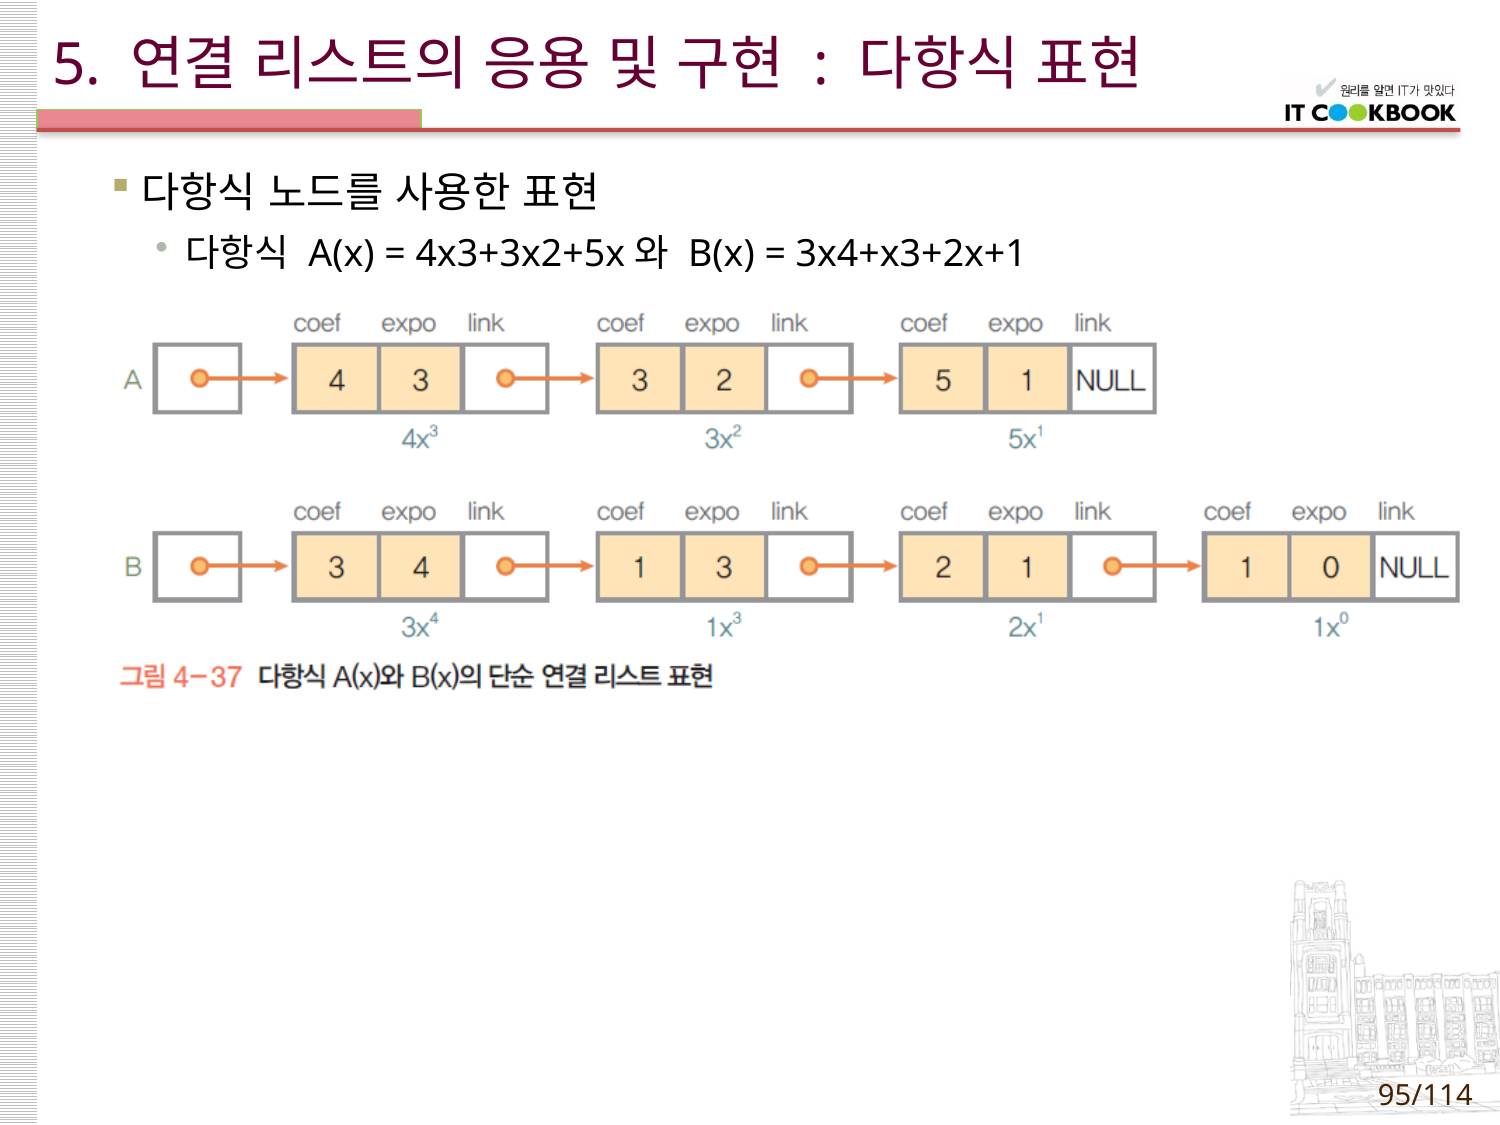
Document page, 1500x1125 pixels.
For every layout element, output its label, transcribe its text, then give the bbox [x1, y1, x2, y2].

picture [1290, 874, 1500, 1125]
list 다항식 노드를 사용한 표현 다항식 A(x) = 4x3+3x2+5x와 B(x) = 3x4+x3+2x+1 [37, 152, 1463, 1091]
picture [111, 302, 1467, 693]
title 5. 연결 리스트의 응용 및 구현 : 다항식 표현 [37, 13, 1278, 109]
picture [1459, 1087, 1467, 1098]
picture [1281, 75, 1459, 123]
